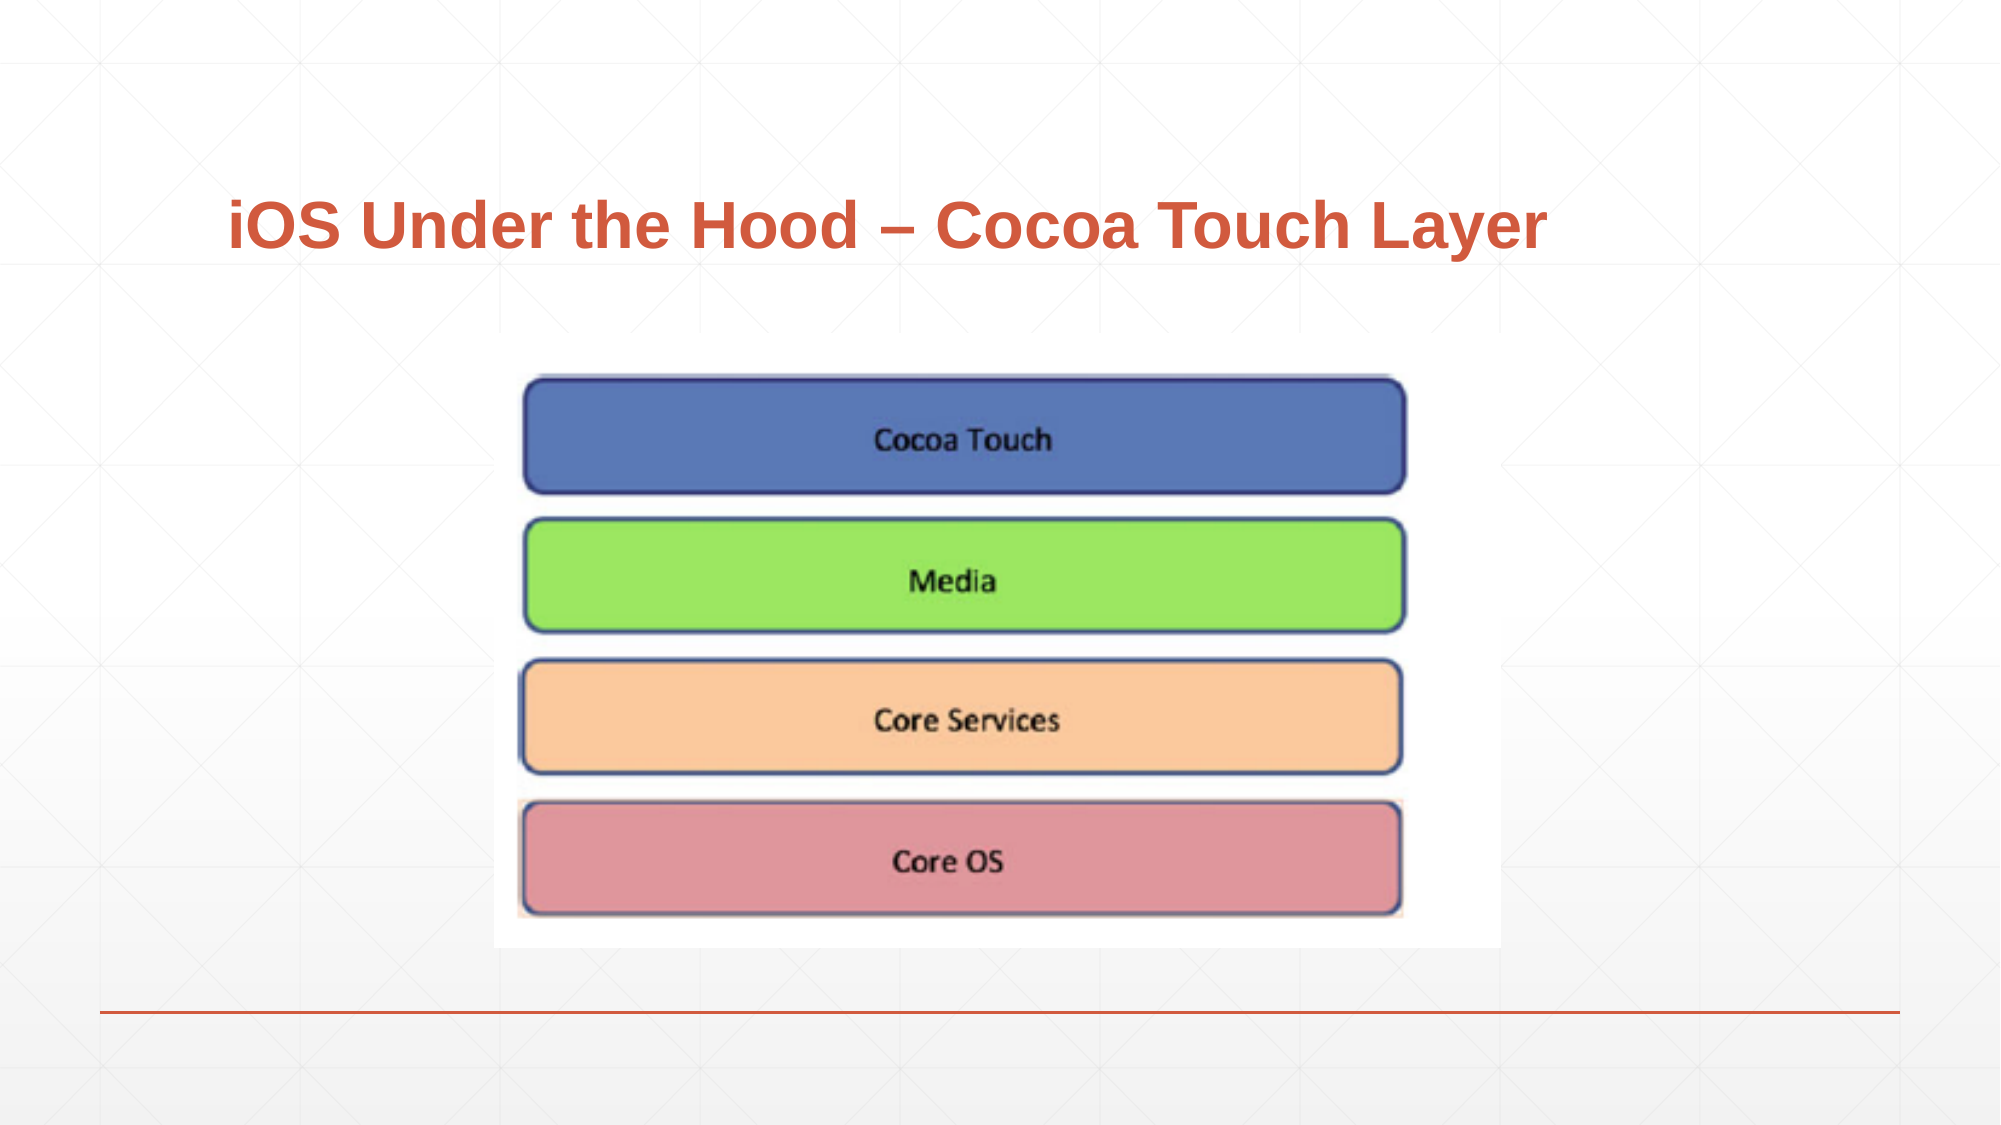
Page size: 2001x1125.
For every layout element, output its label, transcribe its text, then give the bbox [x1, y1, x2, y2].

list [494, 333, 1501, 948]
title iOS Under the Hood – Cocoa Touch Layer [212, 82, 1788, 271]
